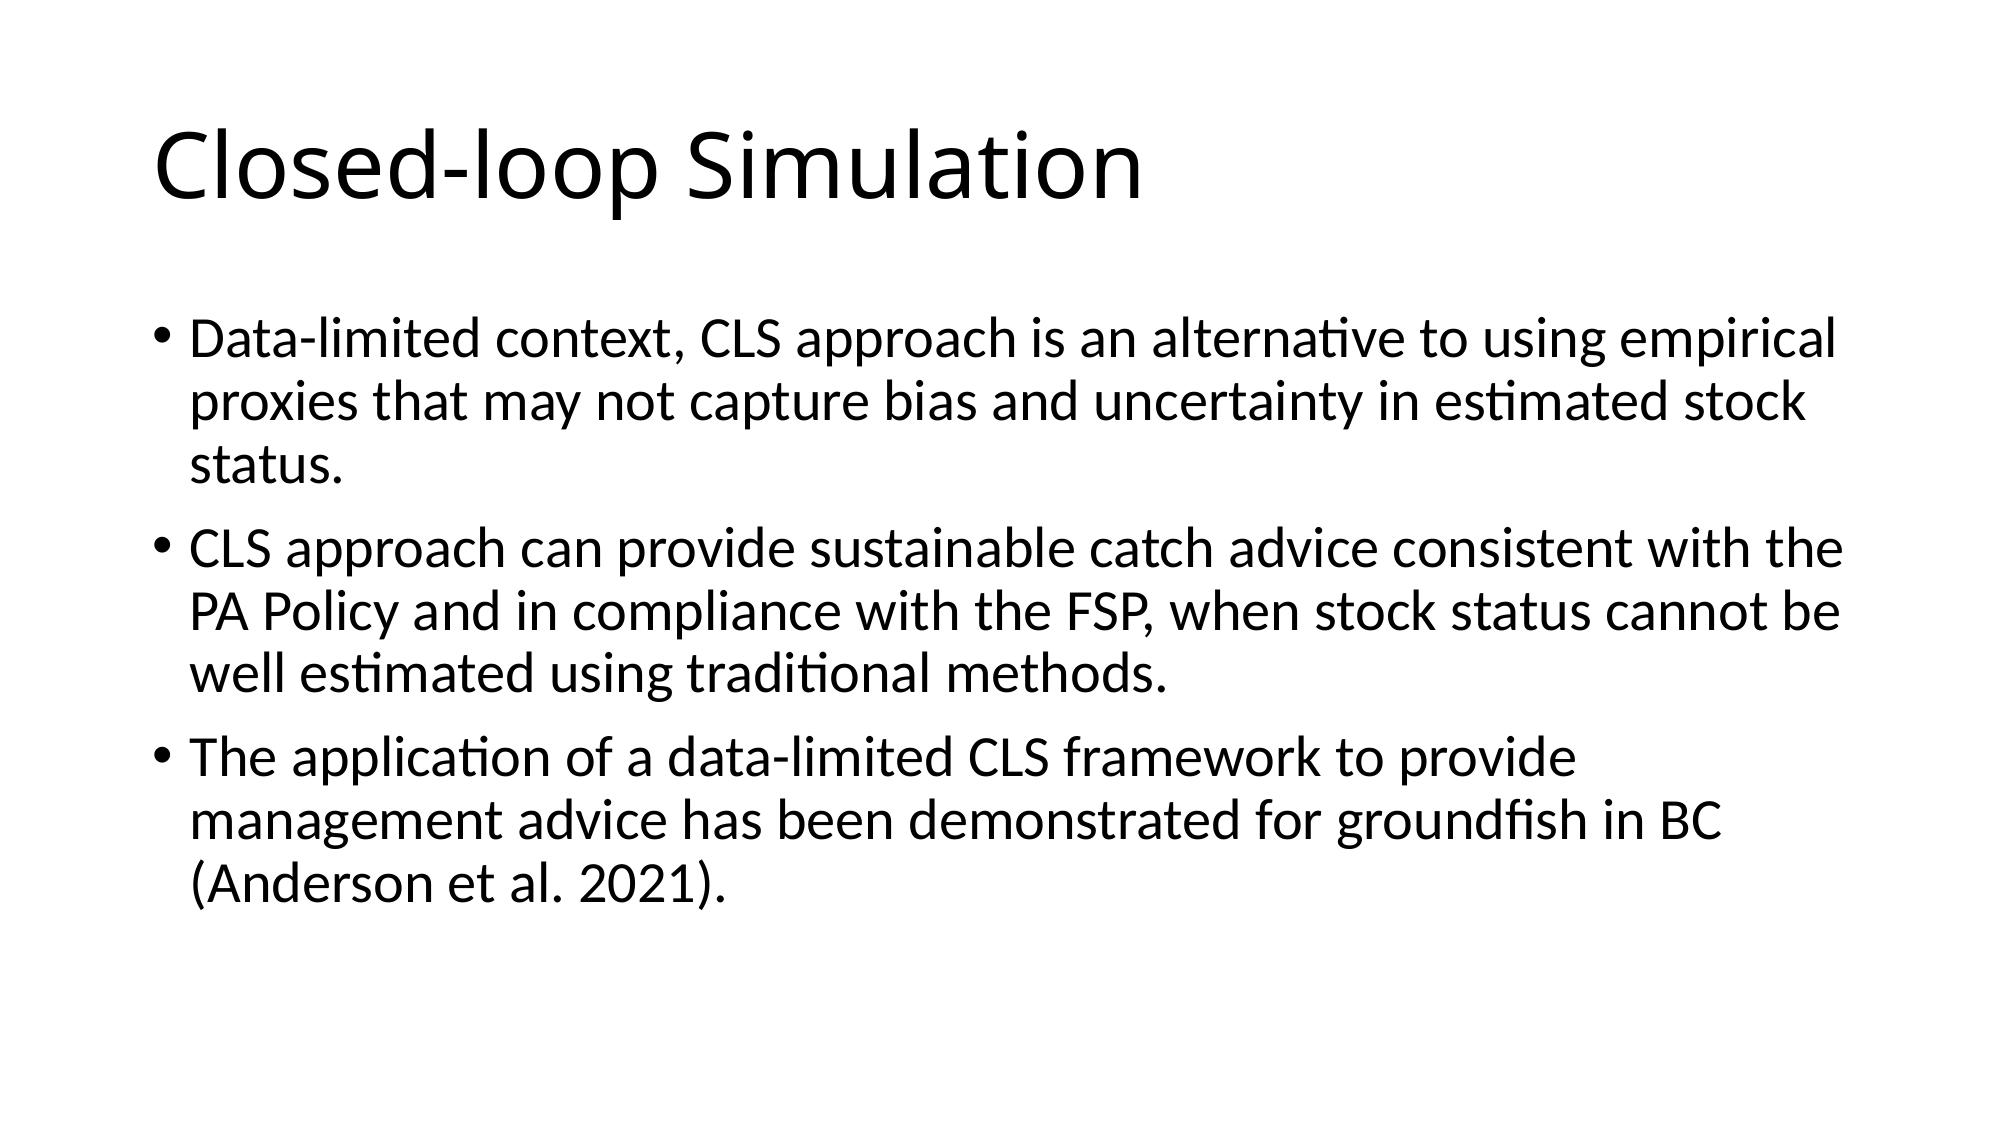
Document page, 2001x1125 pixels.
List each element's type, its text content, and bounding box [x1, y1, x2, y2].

title Closed-loop Simulation [137, 59, 1863, 278]
list Data-limited context, CLS approach is an alternative to using empirical proxies that may not capture bias and uncertainty in estimated stock status. CLS approach can provide sustainable catch advice consistent with the PA Policy and in compliance with the FSP, when stock status cannot be well estimated using traditional methods. The application of a data-limited CLS framework to provide management advice has been demonstrated for groundfish in BC (Anderson et al. 2021). [137, 299, 1863, 1014]
